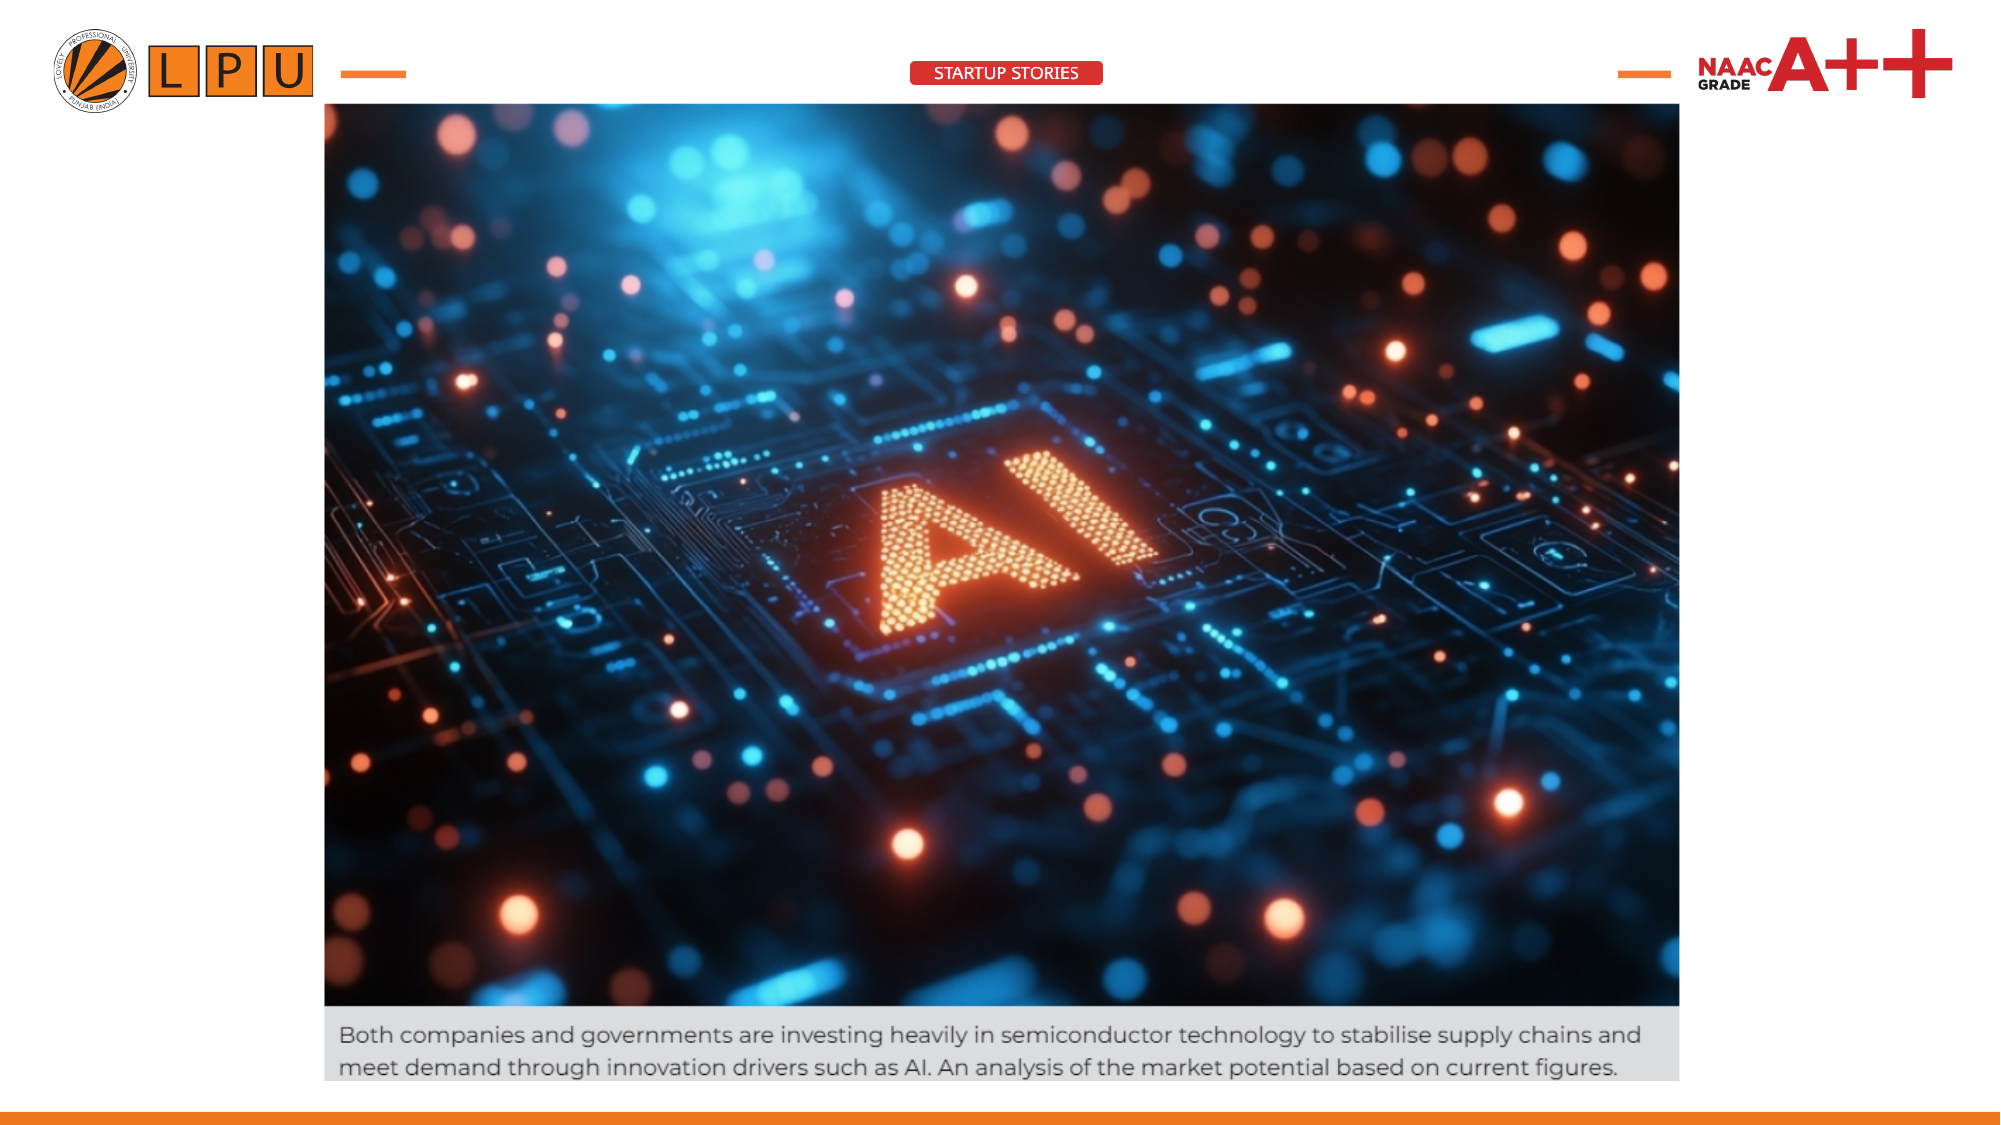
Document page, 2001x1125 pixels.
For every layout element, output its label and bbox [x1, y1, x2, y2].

picture [312, 44, 1688, 1082]
